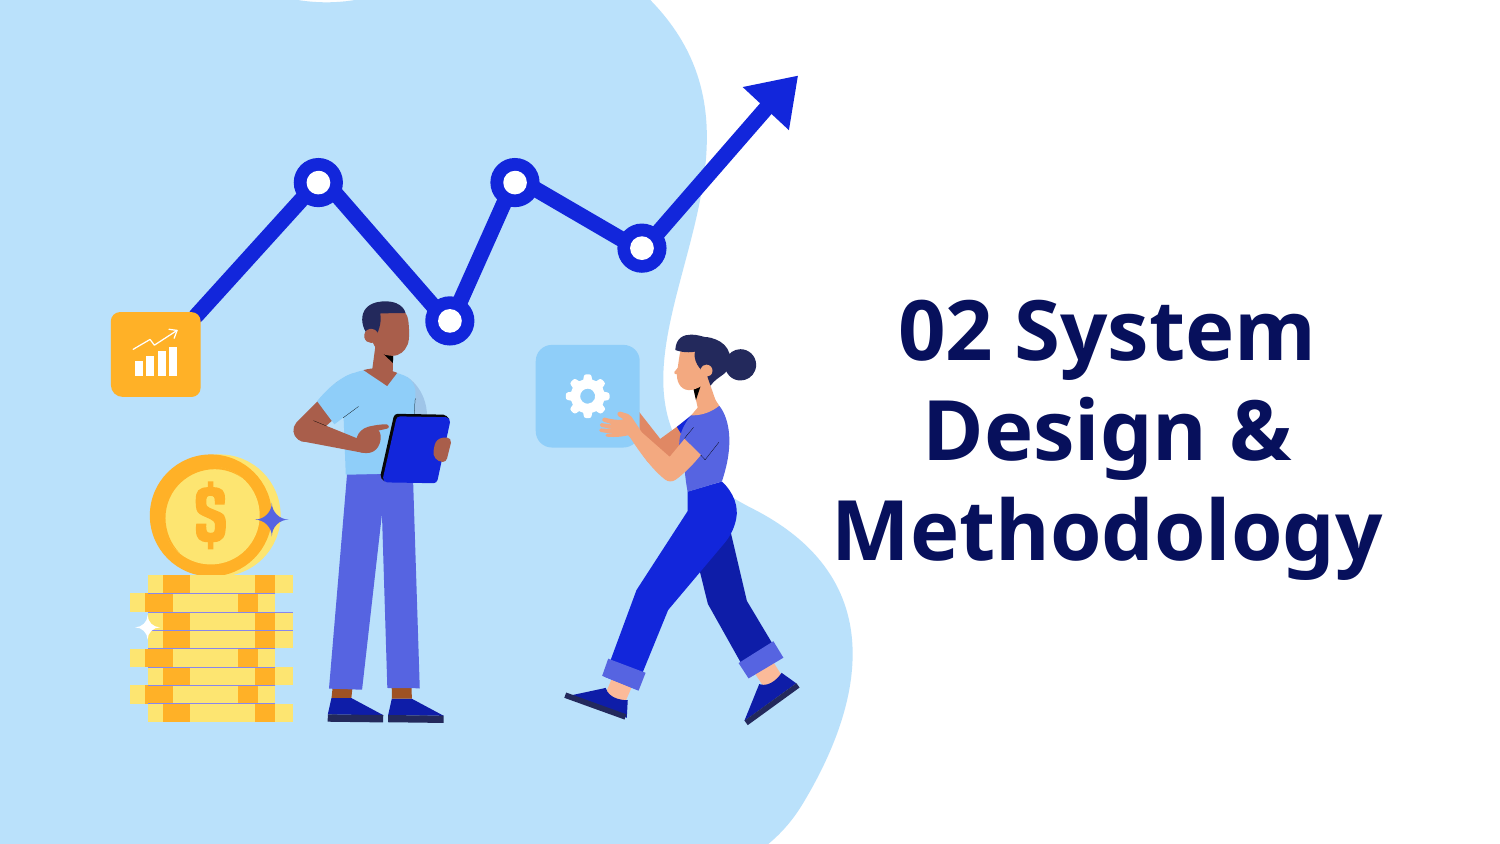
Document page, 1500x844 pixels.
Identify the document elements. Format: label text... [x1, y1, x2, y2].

title 02 System Design & Methodology [804, 262, 1425, 357]
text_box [110, 75, 800, 726]
